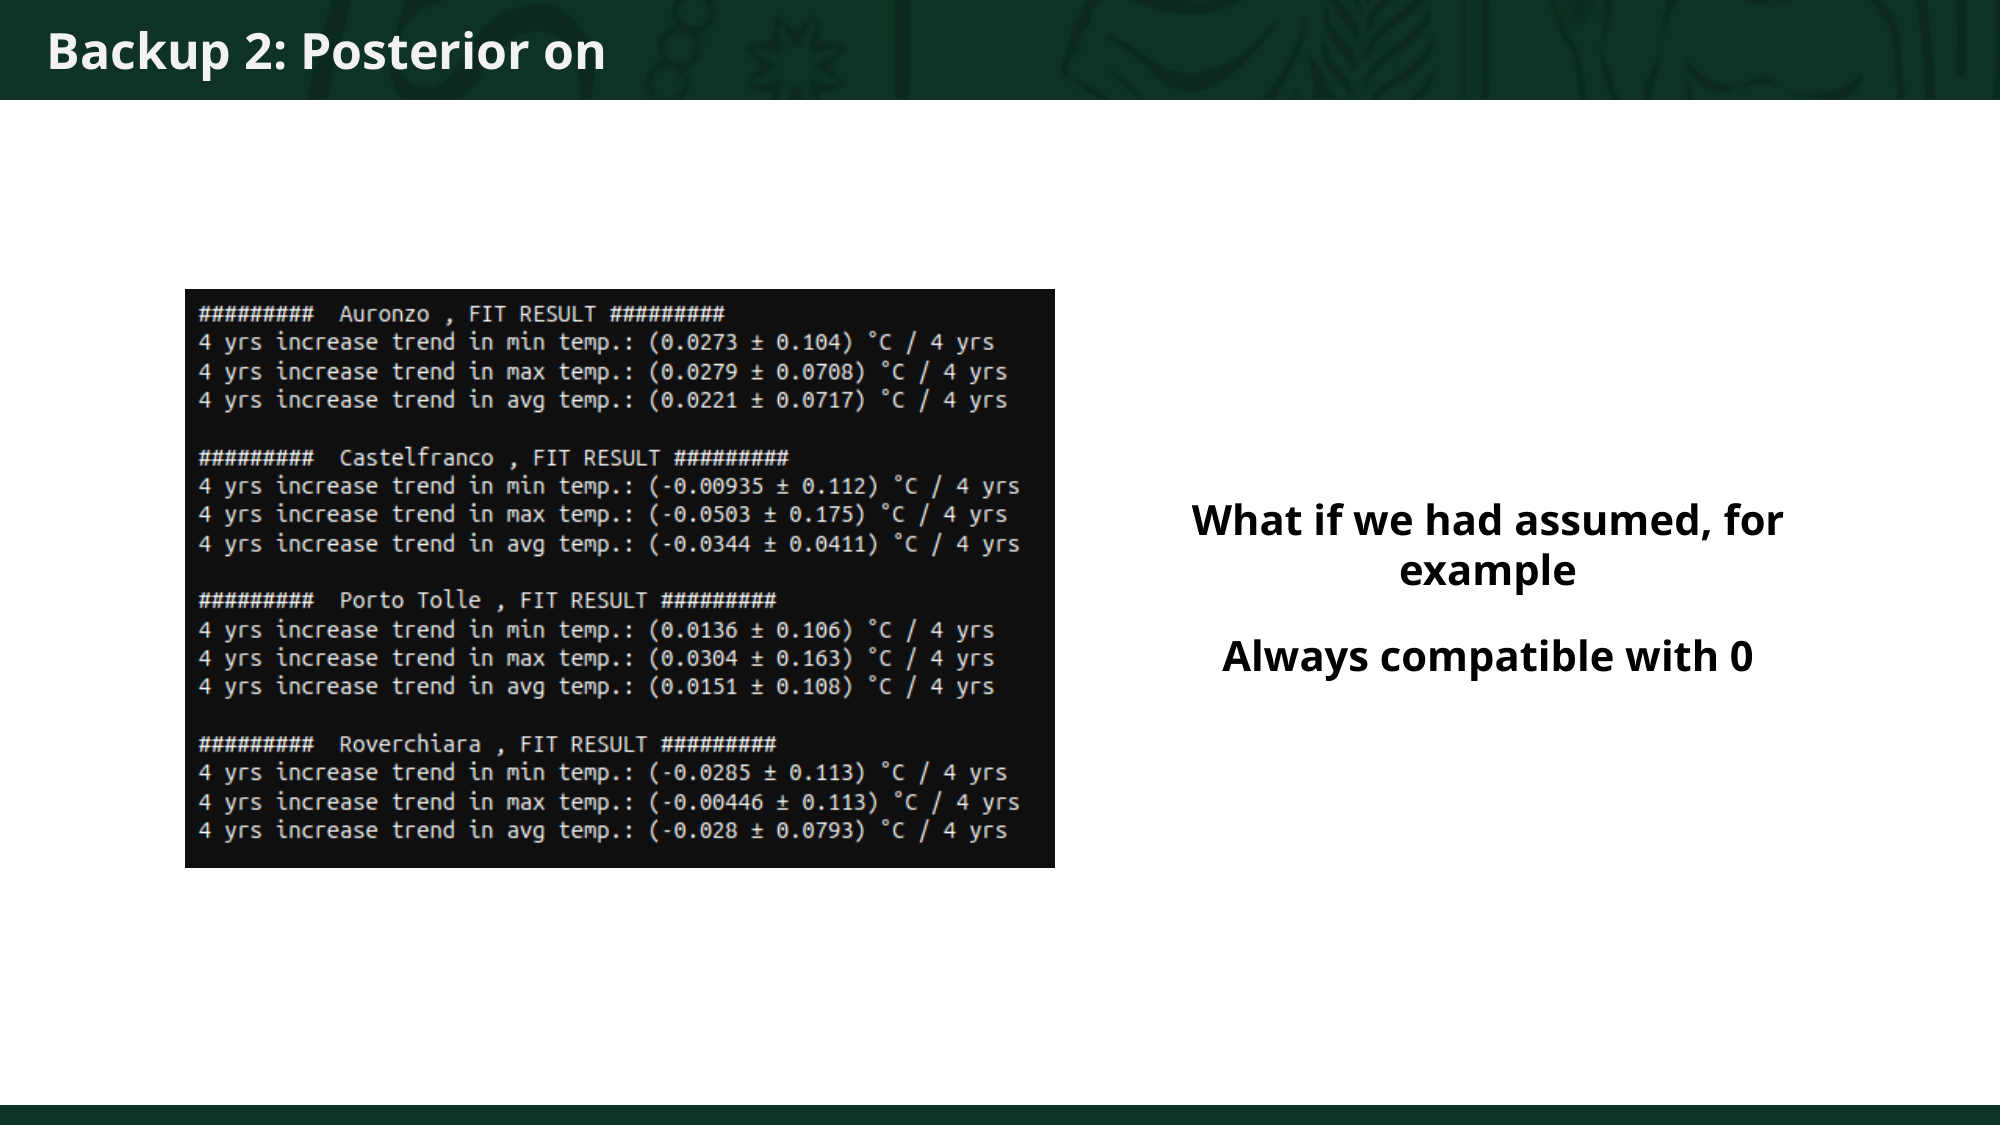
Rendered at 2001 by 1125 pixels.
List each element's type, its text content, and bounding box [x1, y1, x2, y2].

text_box [0, 1105, 2000, 1125]
text_box Always compatible with 0 [1207, 622, 1770, 688]
picture [185, 289, 1056, 869]
text_box [0, 0, 185, 100]
picture [185, 0, 2000, 100]
